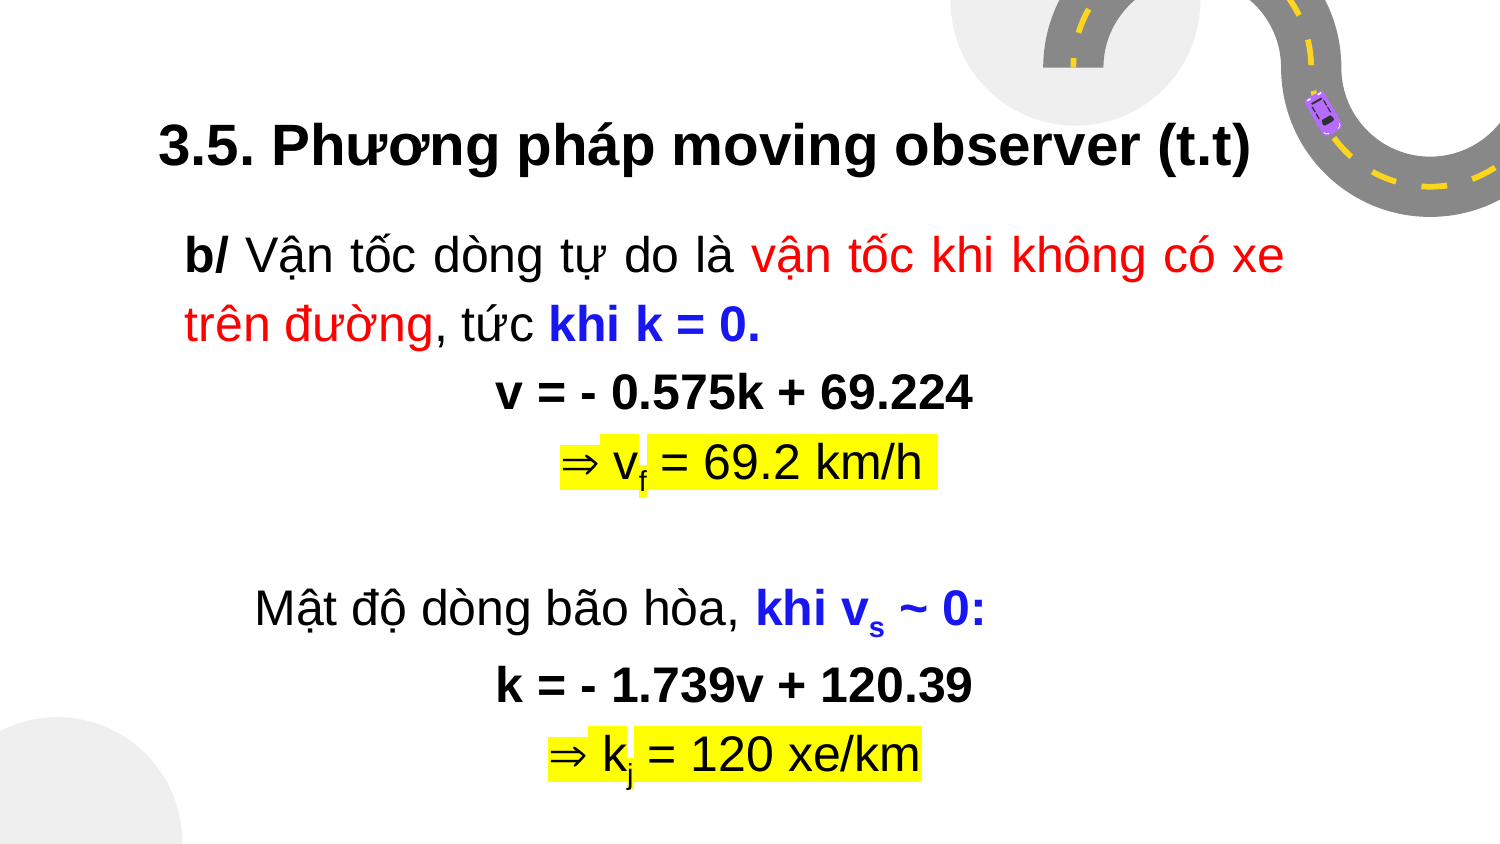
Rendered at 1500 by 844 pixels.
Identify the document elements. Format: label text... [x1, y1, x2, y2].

text_box 3.5. Phương pháp moving observer (t.t) [143, 91, 1407, 186]
text_box b/ Vận tốc dòng tự do là vận tốc khi không có xe trên đường, tức khi k = 0. v = - 0.575k + 69.224  vf = 69.2 km/h Mật độ dòng bão hòa, khi vs ~ 0: k = - 1.739v + 120.39  kj = 120 xe/km [169, 207, 1301, 798]
